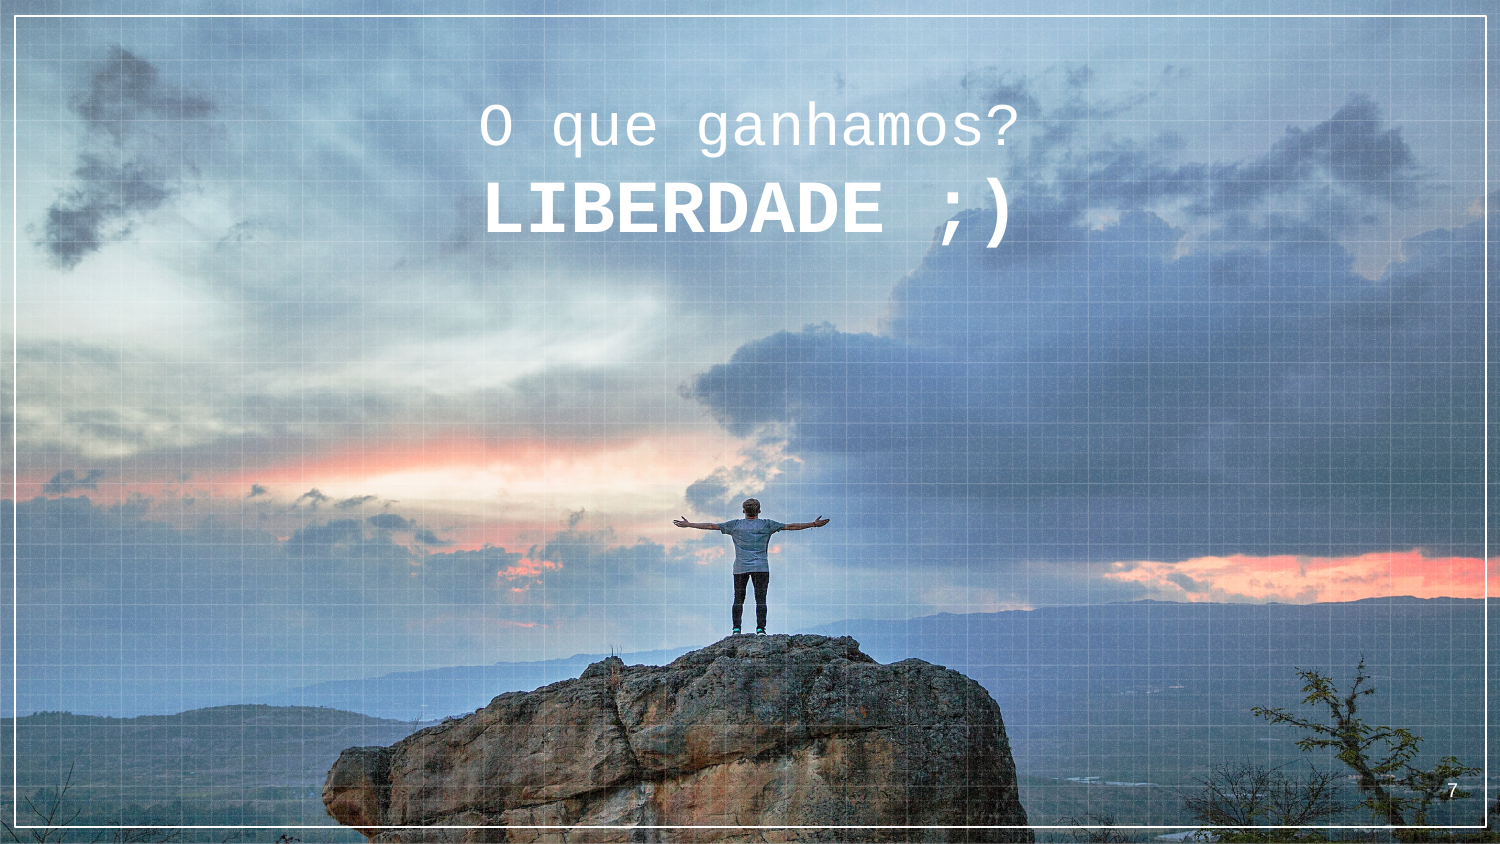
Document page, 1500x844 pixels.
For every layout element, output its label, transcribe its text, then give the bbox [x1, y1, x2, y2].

picture [0, 0, 1500, 844]
slide_number 7 [1398, 761, 1474, 810]
title O que ganhamos? LIBERDADE ;) [348, 70, 1152, 297]
